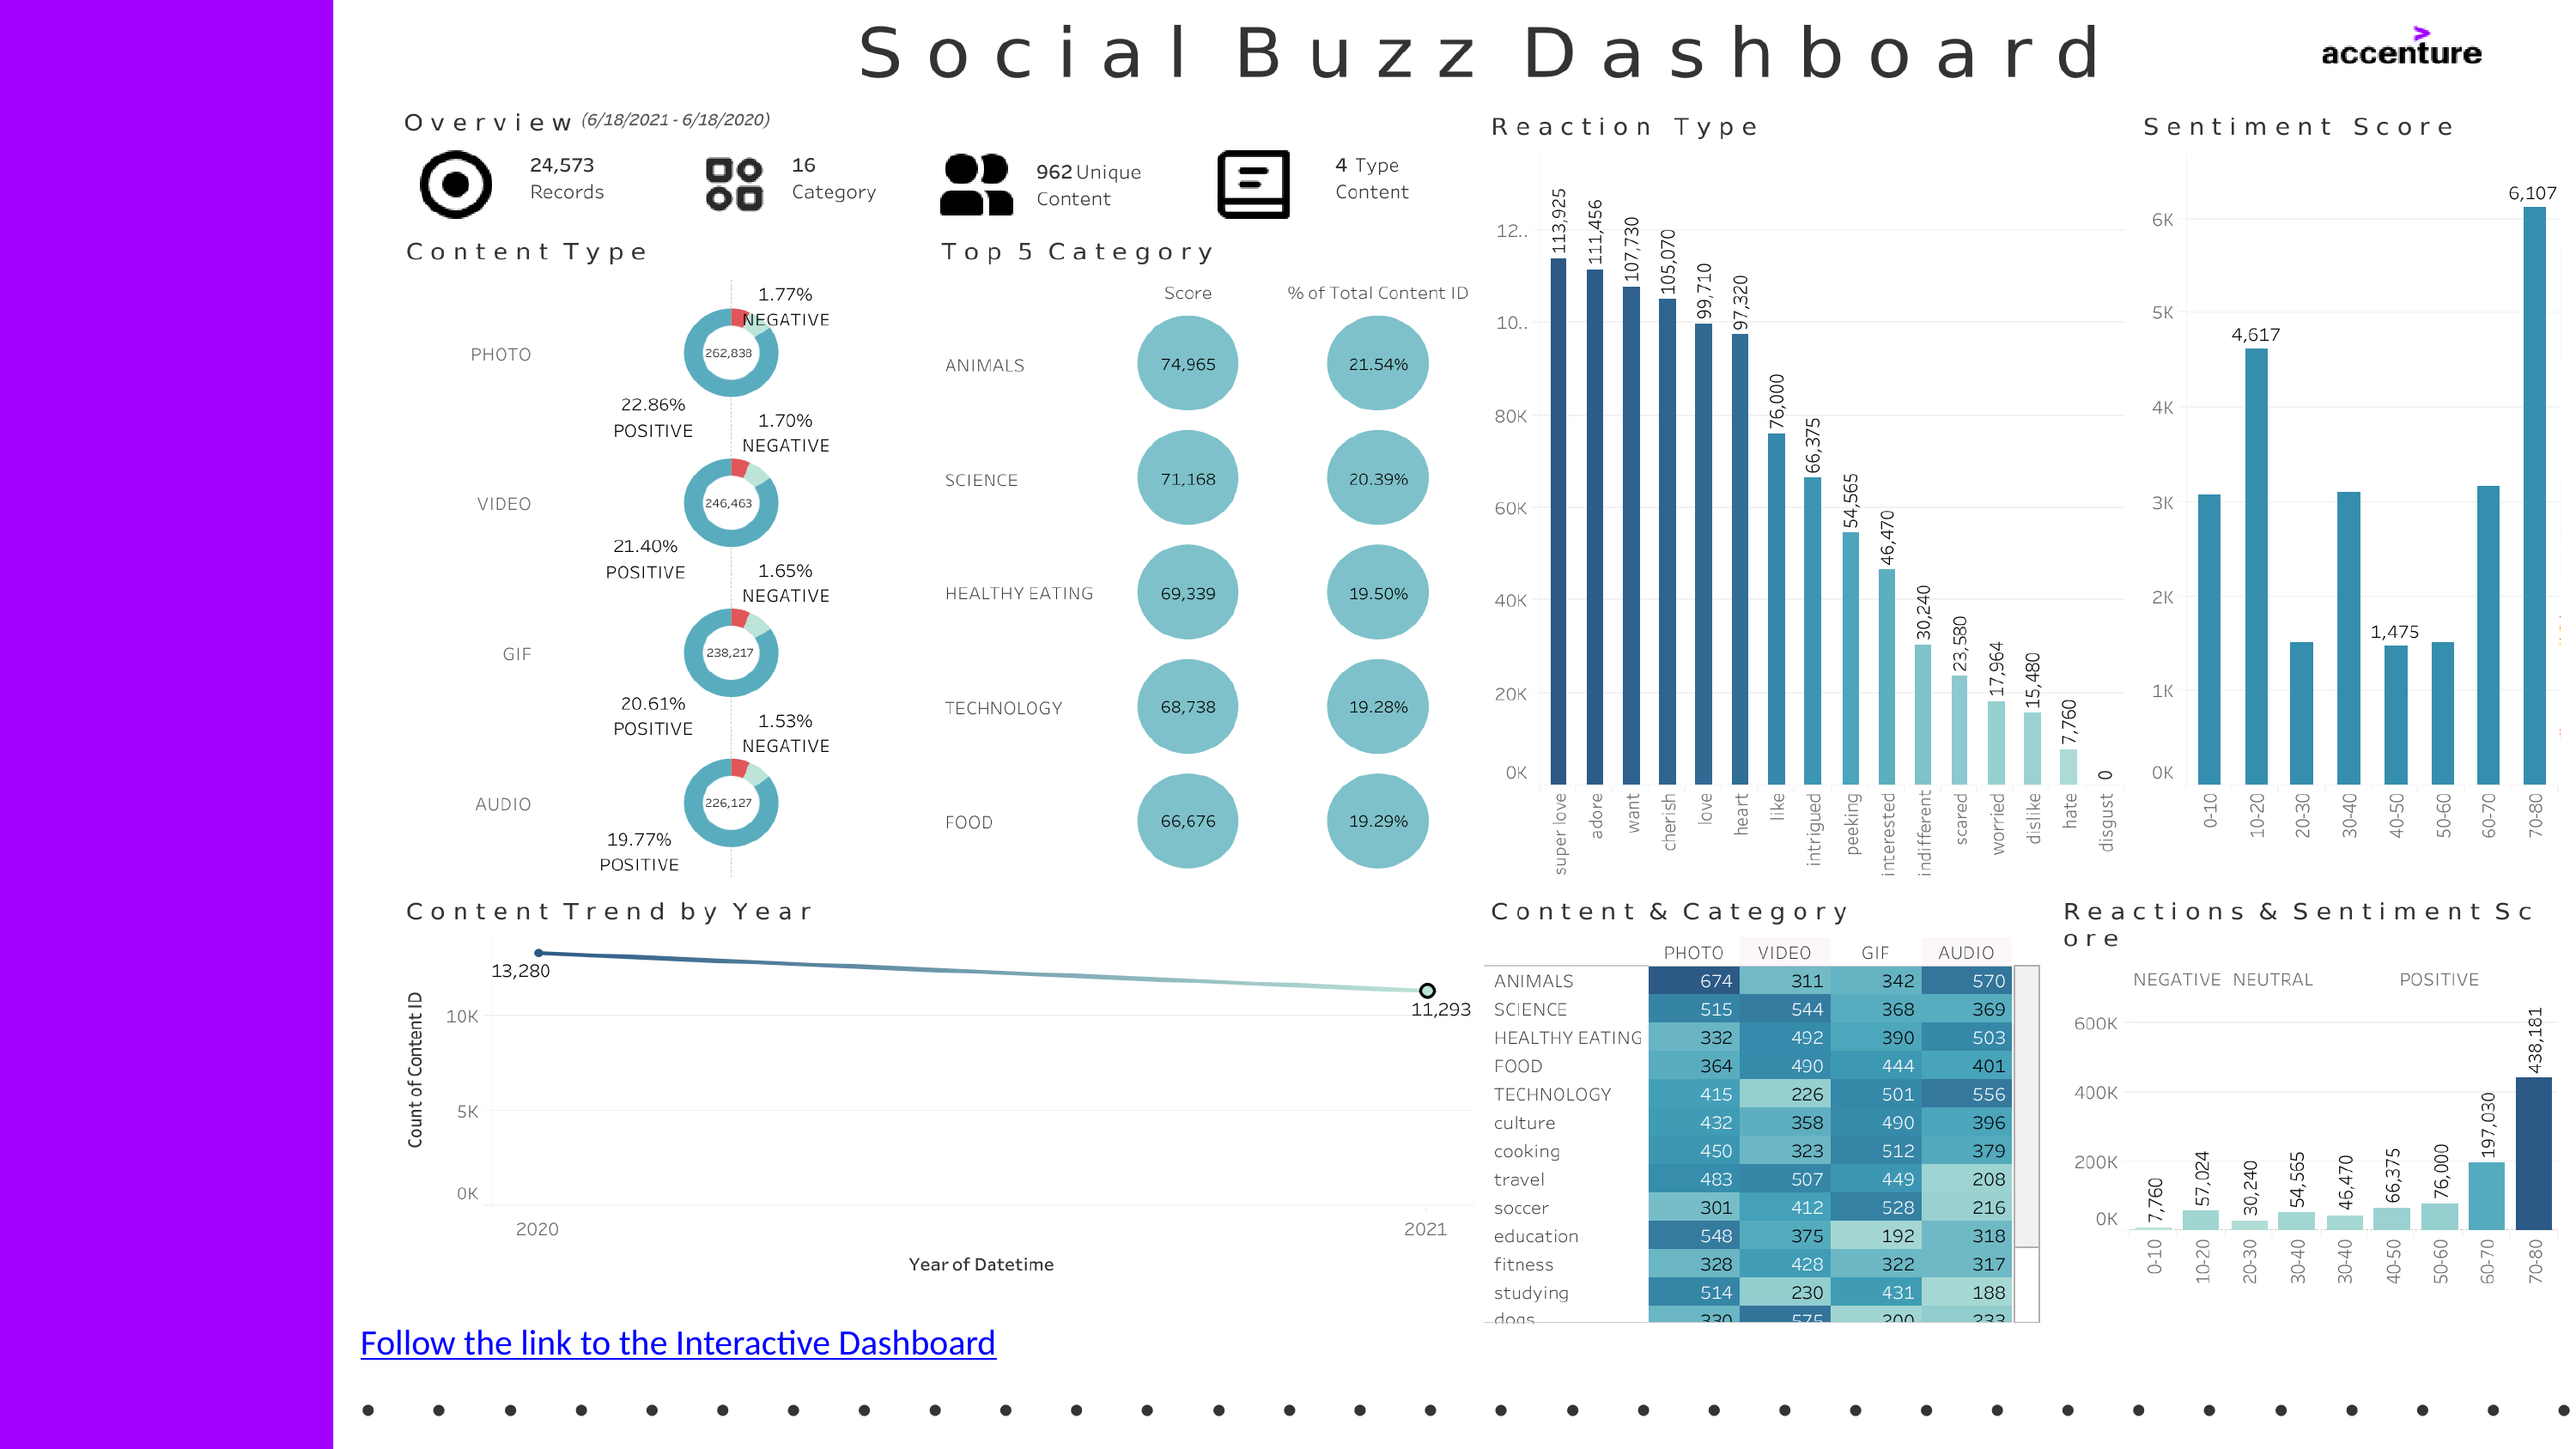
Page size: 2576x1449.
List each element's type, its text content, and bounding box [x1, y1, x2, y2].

picture [381, 0, 2574, 1340]
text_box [143, 1400, 2574, 1449]
text_box Follow the link to the Interactive Dashboard [348, 1313, 1011, 1369]
text_box [0, 0, 334, 1449]
